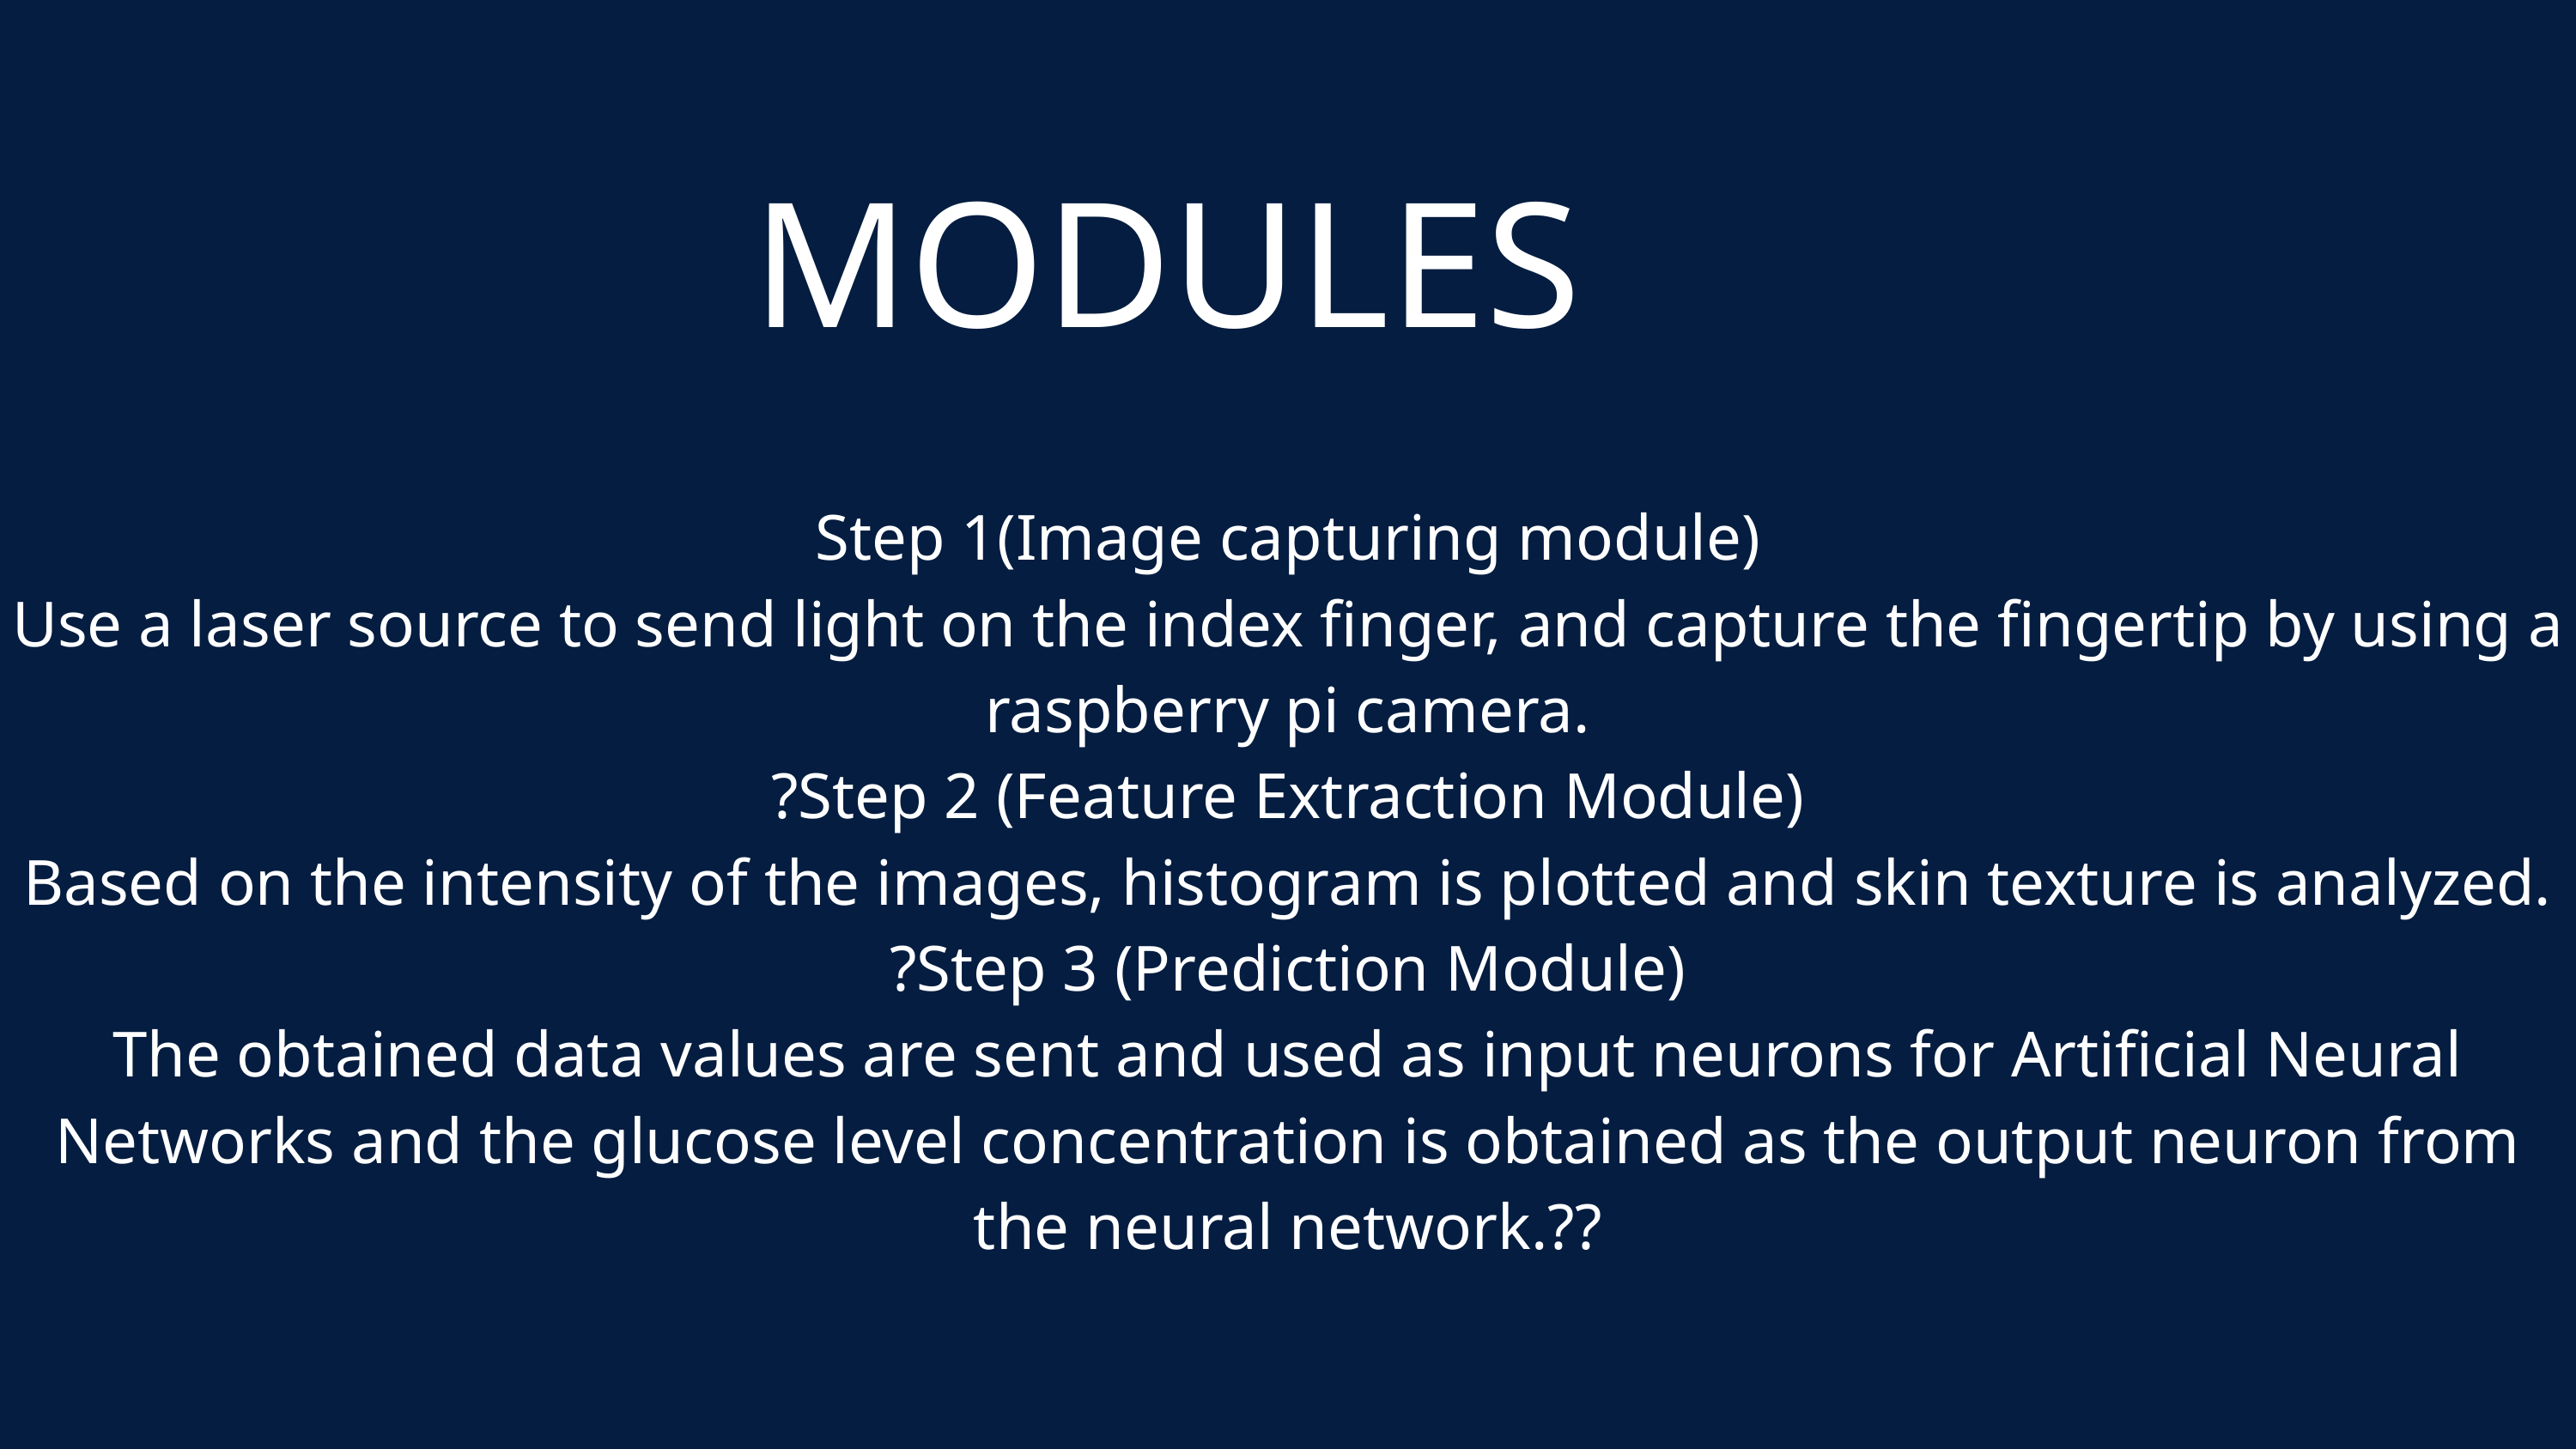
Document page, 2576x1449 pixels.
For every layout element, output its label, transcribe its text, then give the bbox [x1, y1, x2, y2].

text_box Step 1(Image capturing module) Use a laser source to send light on the index finger, and capture the fingertip by using a raspberry pi camera. ?Step 2 (Feature Extraction Module) Based on the intensity of the images, histogram is plotted and skin texture is analyzed. ?Step 3 (Prediction Module) The obtained data values are sent and used as input neurons for Artificial Neural Networks and the glucose level concentration is obtained as the output neuron from the neural network.?? [0, 487, 2576, 1262]
text_box MODULES [732, 119, 1603, 487]
